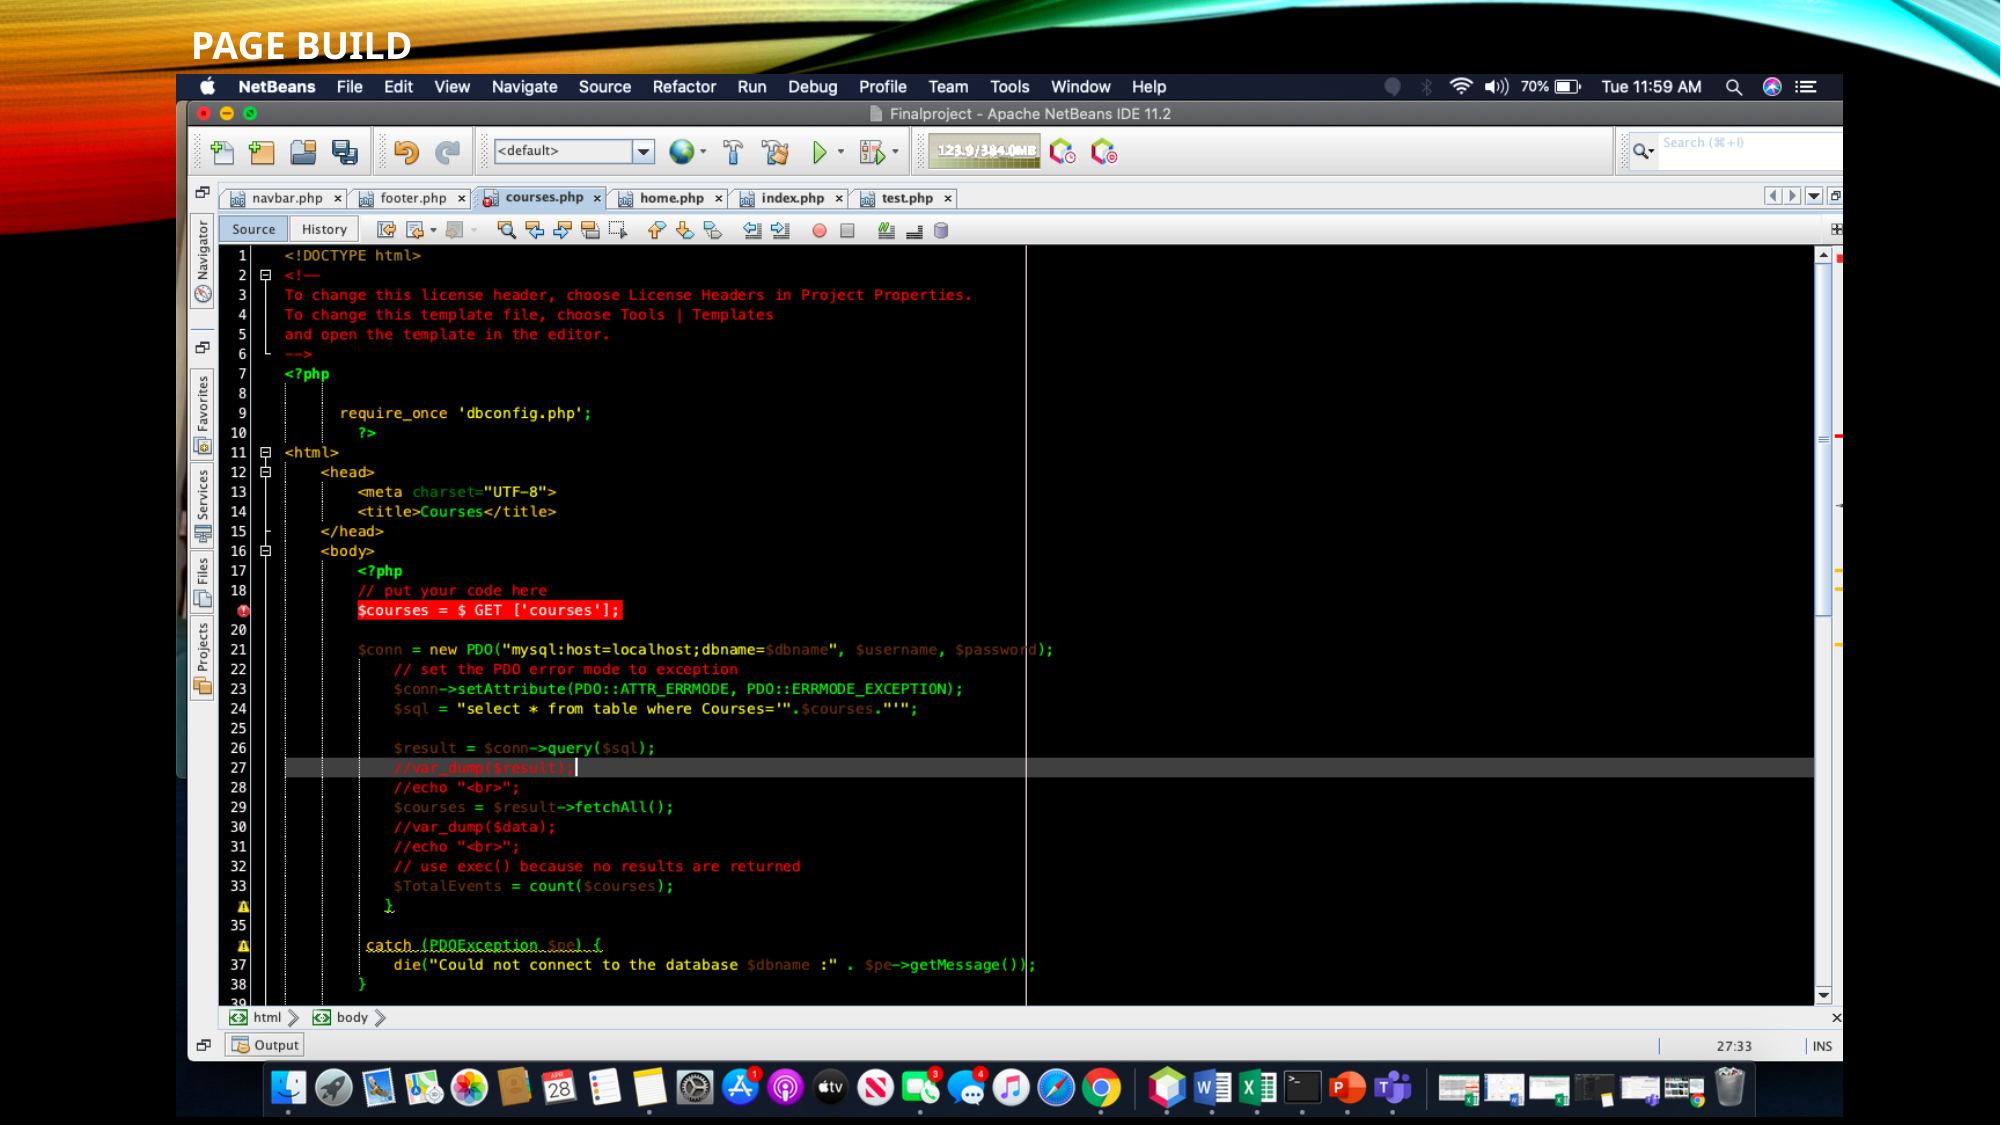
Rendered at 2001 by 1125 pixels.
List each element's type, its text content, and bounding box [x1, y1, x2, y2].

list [175, 74, 1843, 1117]
picture [0, 0, 2000, 237]
text_box PAGE BUILD [175, 14, 944, 74]
